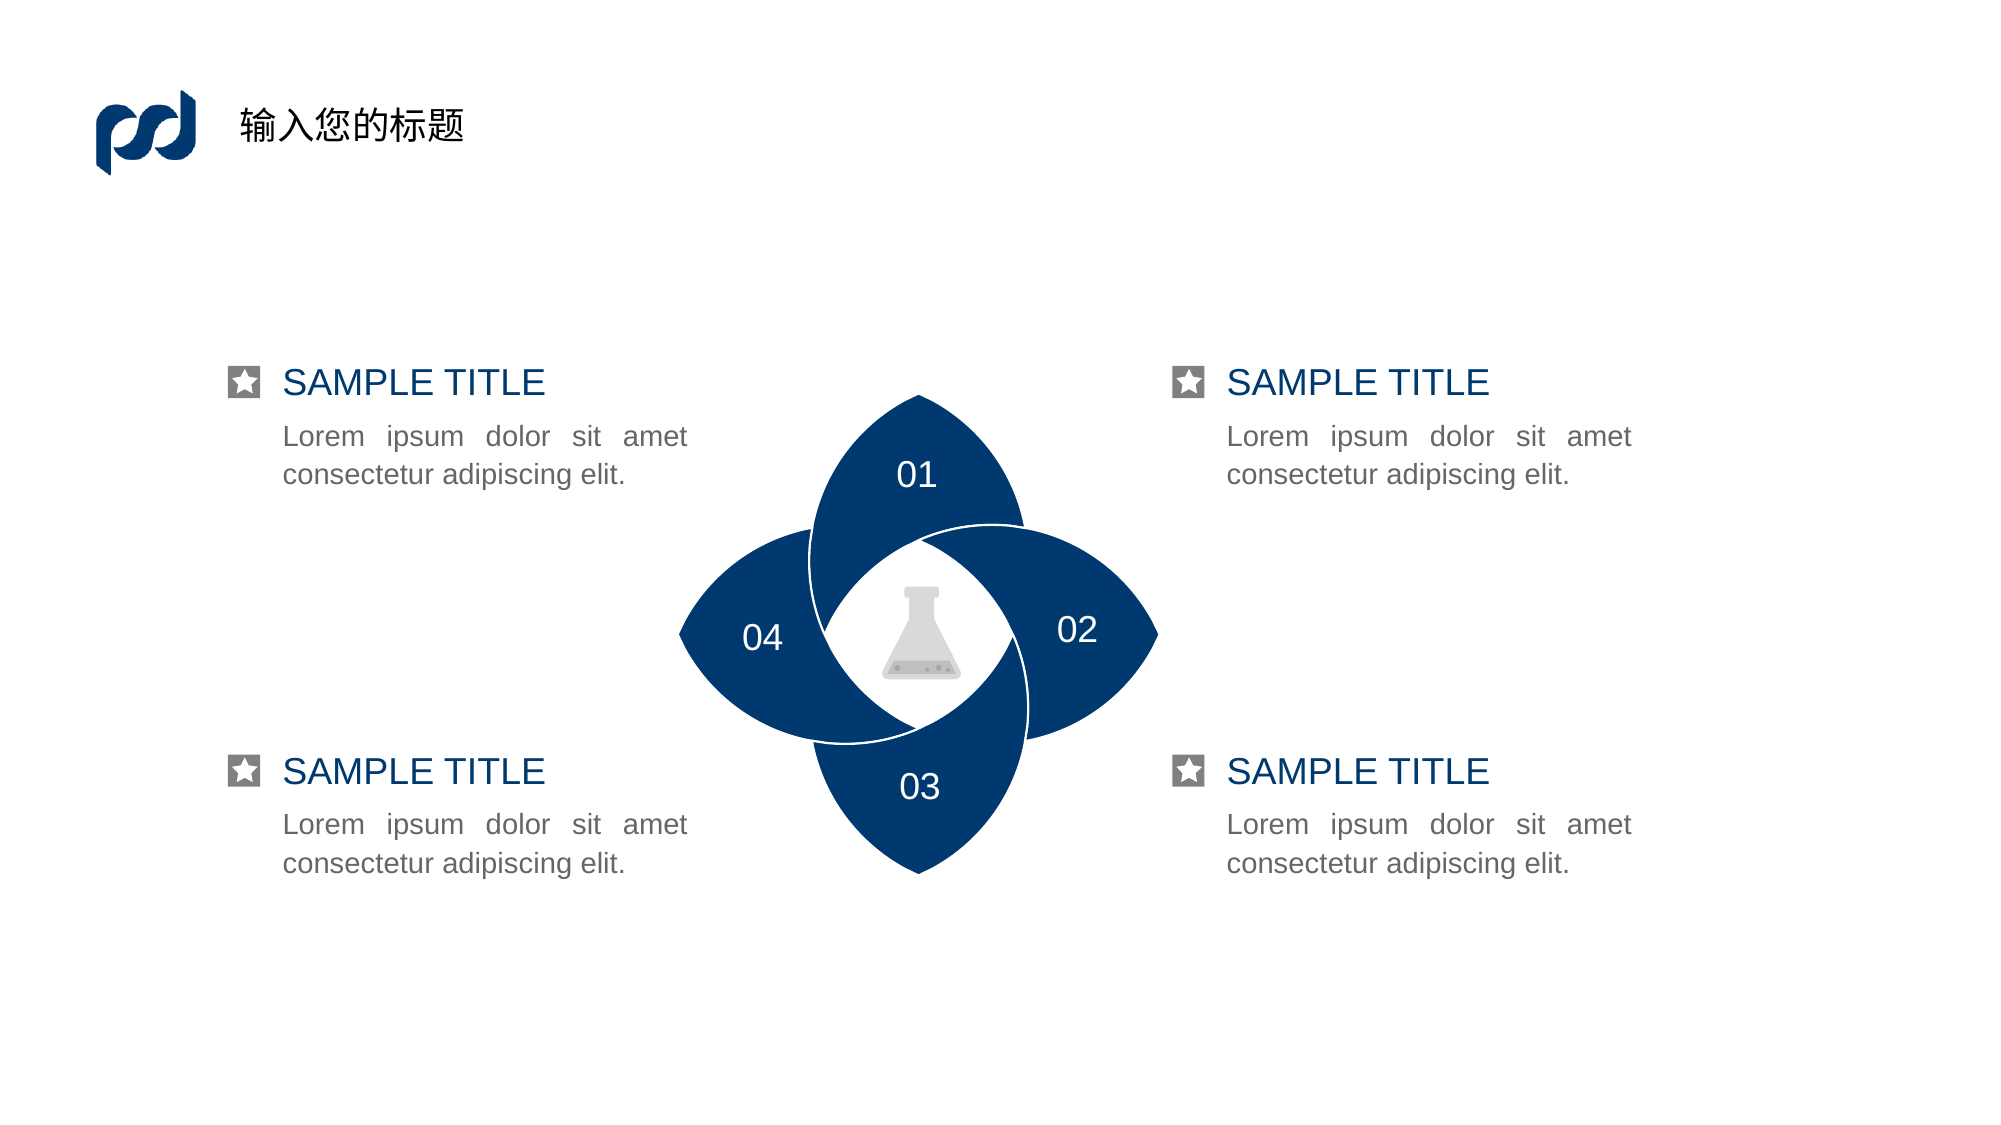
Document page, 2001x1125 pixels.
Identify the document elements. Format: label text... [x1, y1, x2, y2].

text_box 02 [916, 523, 1161, 742]
text_box 04 [676, 526, 919, 742]
text_box 01 [811, 392, 1027, 634]
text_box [881, 586, 962, 680]
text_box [1172, 350, 1648, 496]
text_box 03 [810, 632, 1030, 877]
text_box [87, 68, 535, 182]
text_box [1172, 739, 1648, 885]
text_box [227, 739, 703, 885]
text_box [227, 350, 703, 496]
